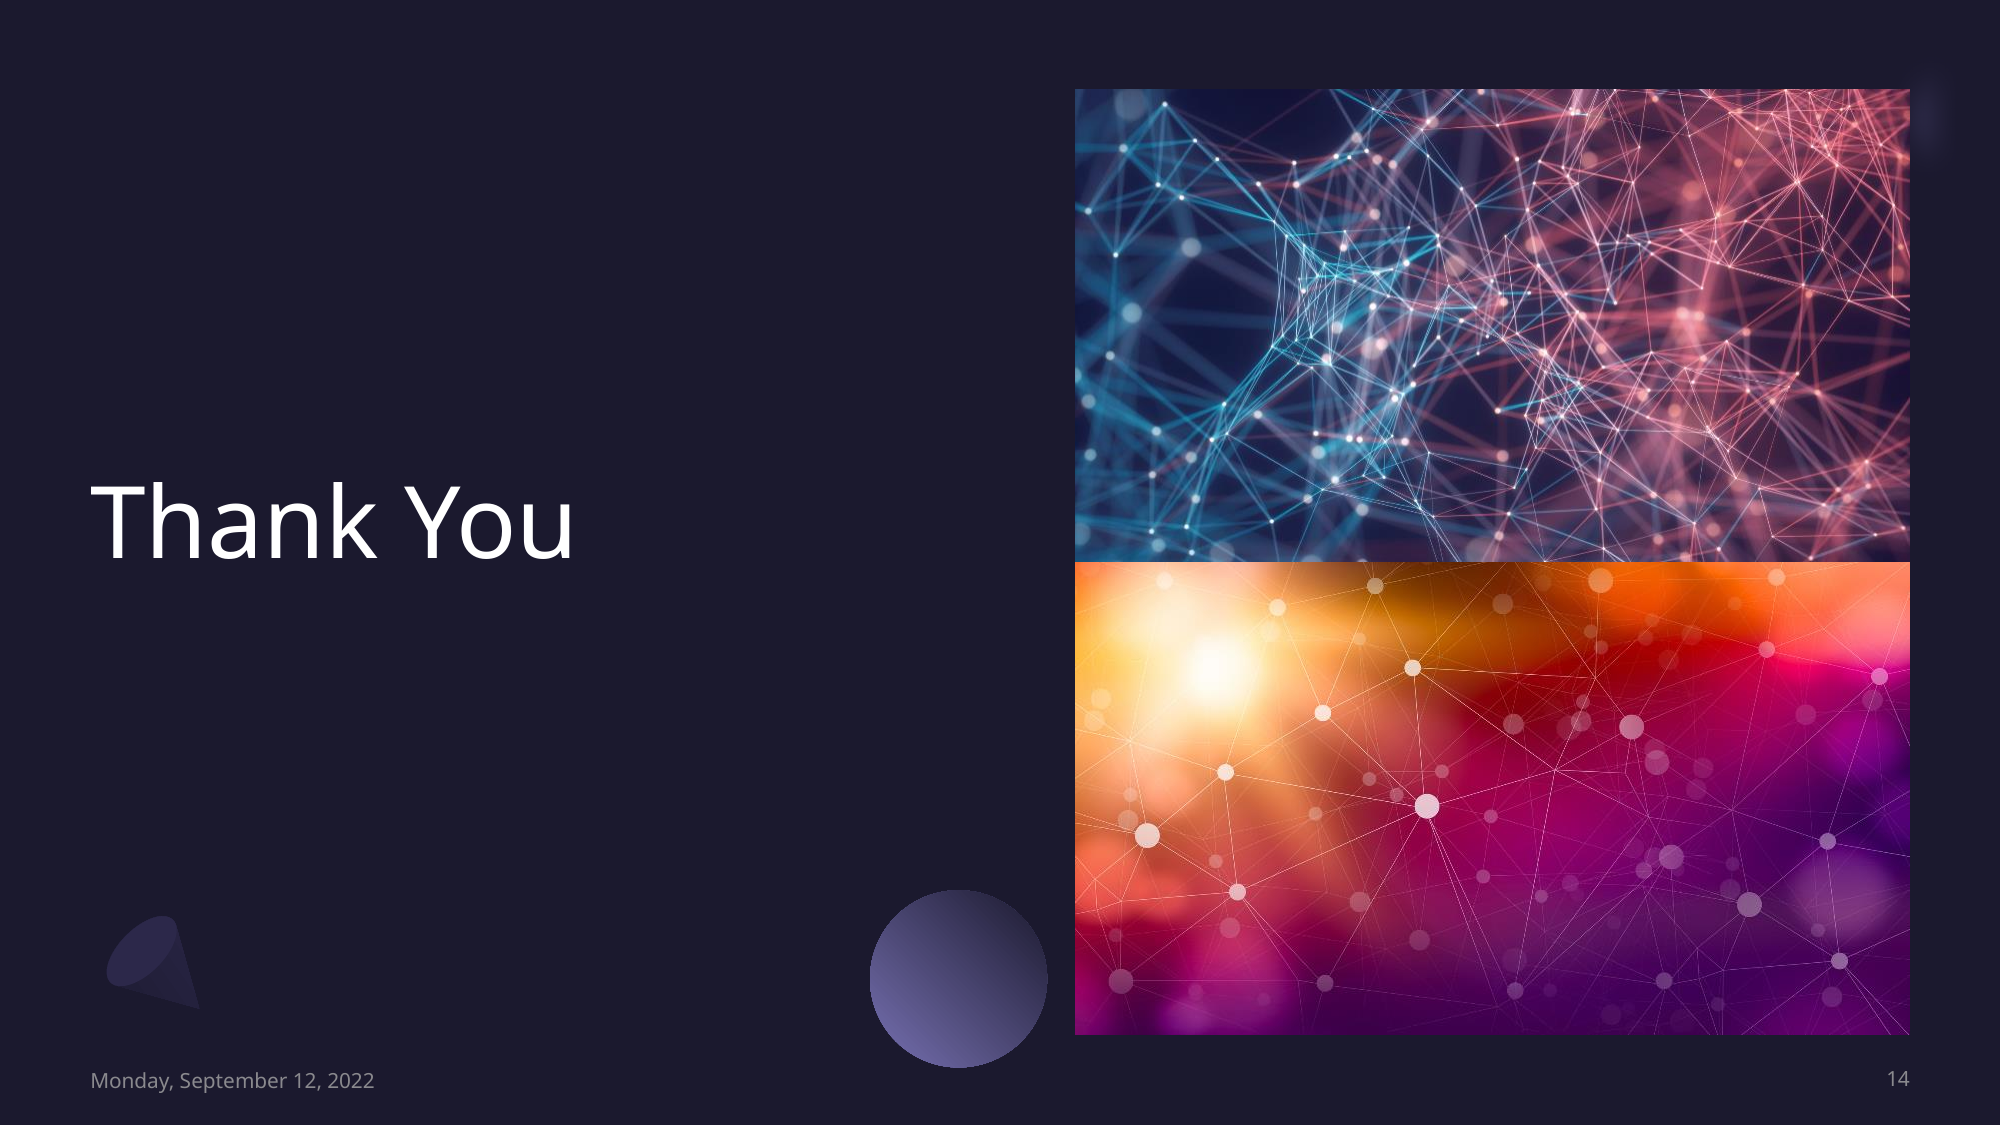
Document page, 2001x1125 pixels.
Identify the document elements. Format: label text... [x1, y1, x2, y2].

title Thank You [90, 90, 983, 580]
picture [1075, 89, 1910, 1035]
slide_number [90, 1067, 522, 1093]
slide_number 14 [1632, 1067, 1910, 1093]
